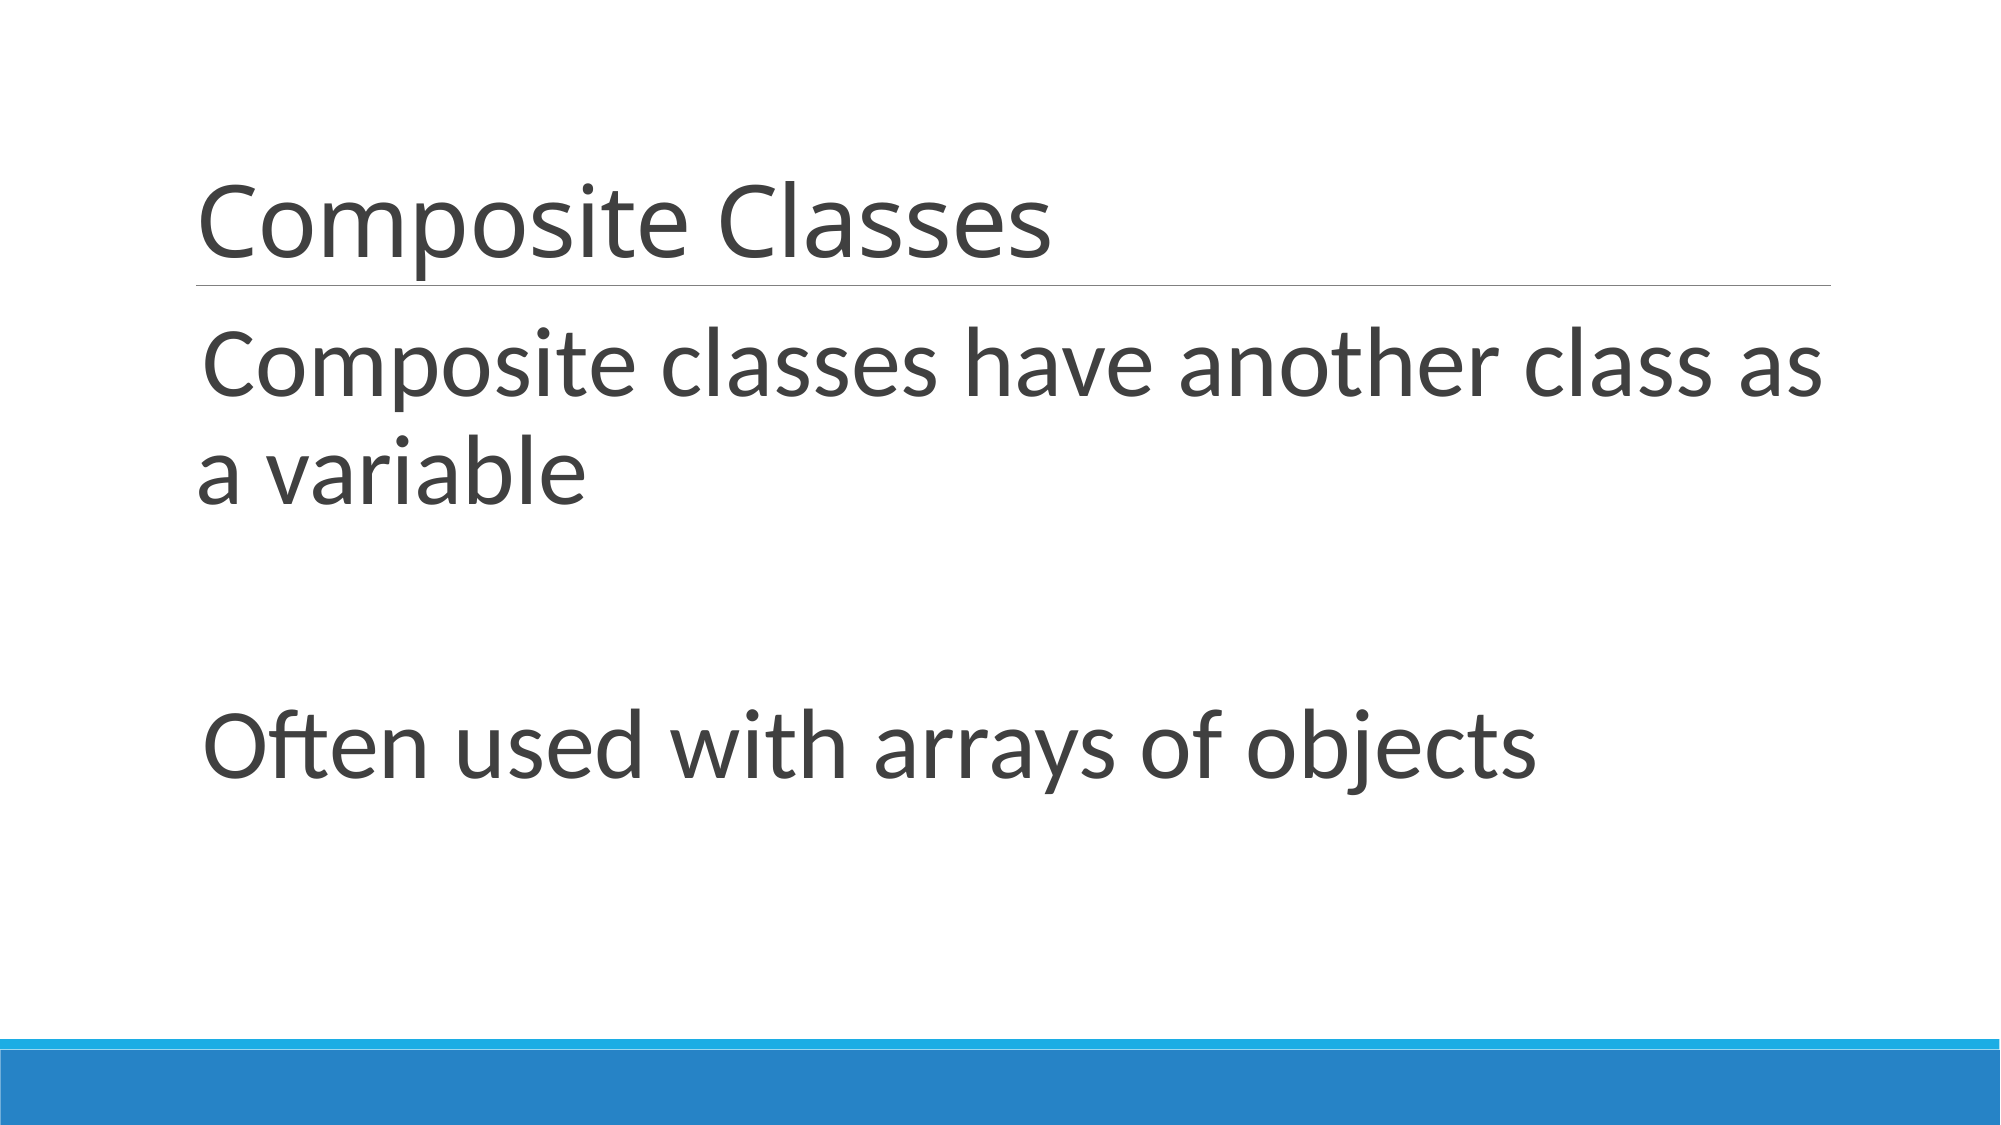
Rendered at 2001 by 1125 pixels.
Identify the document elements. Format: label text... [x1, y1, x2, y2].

title Composite Classes [180, 47, 1830, 285]
list Composite classes have another class as a variable Often used with arrays of objects [180, 302, 1830, 963]
